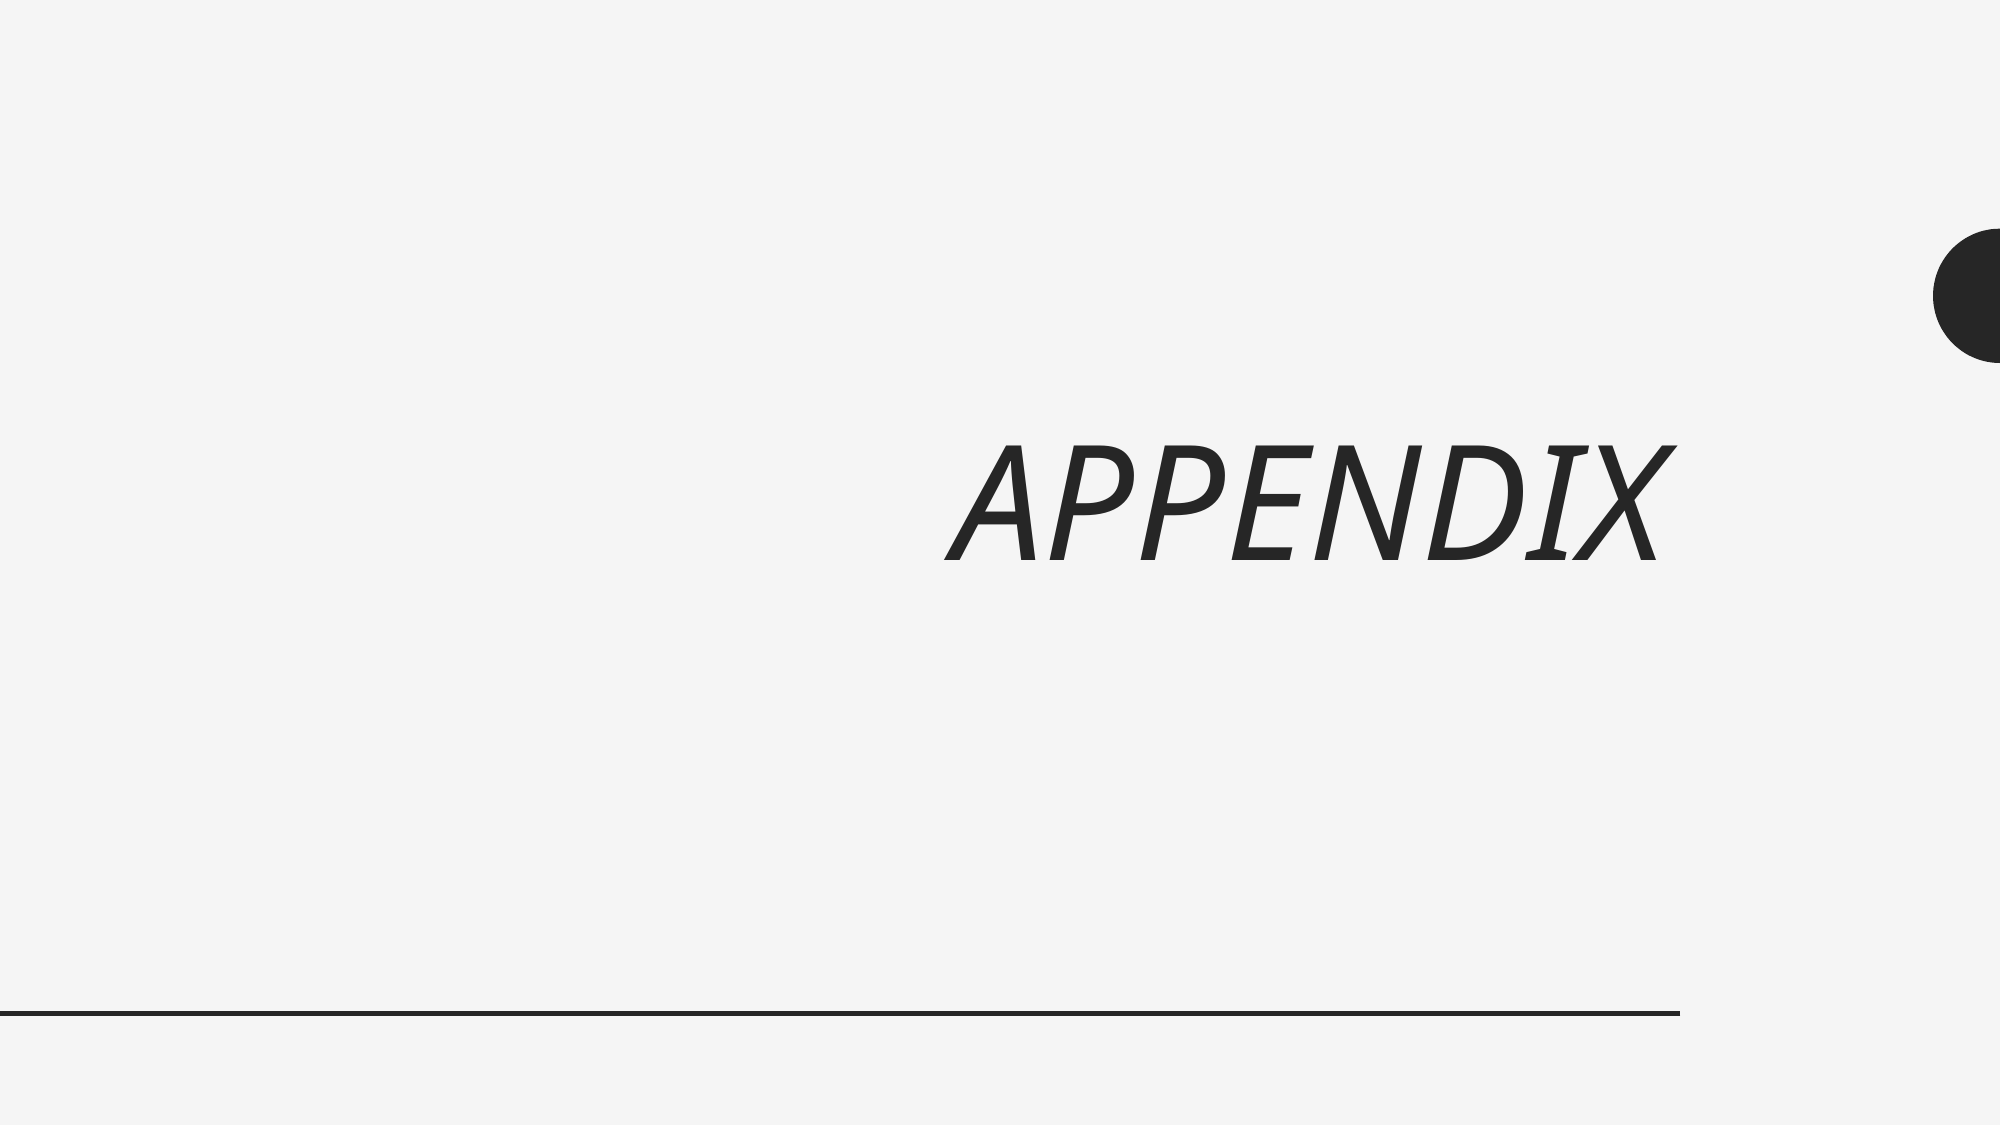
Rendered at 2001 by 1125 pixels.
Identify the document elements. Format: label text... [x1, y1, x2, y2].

title Appendix [319, 421, 1681, 961]
